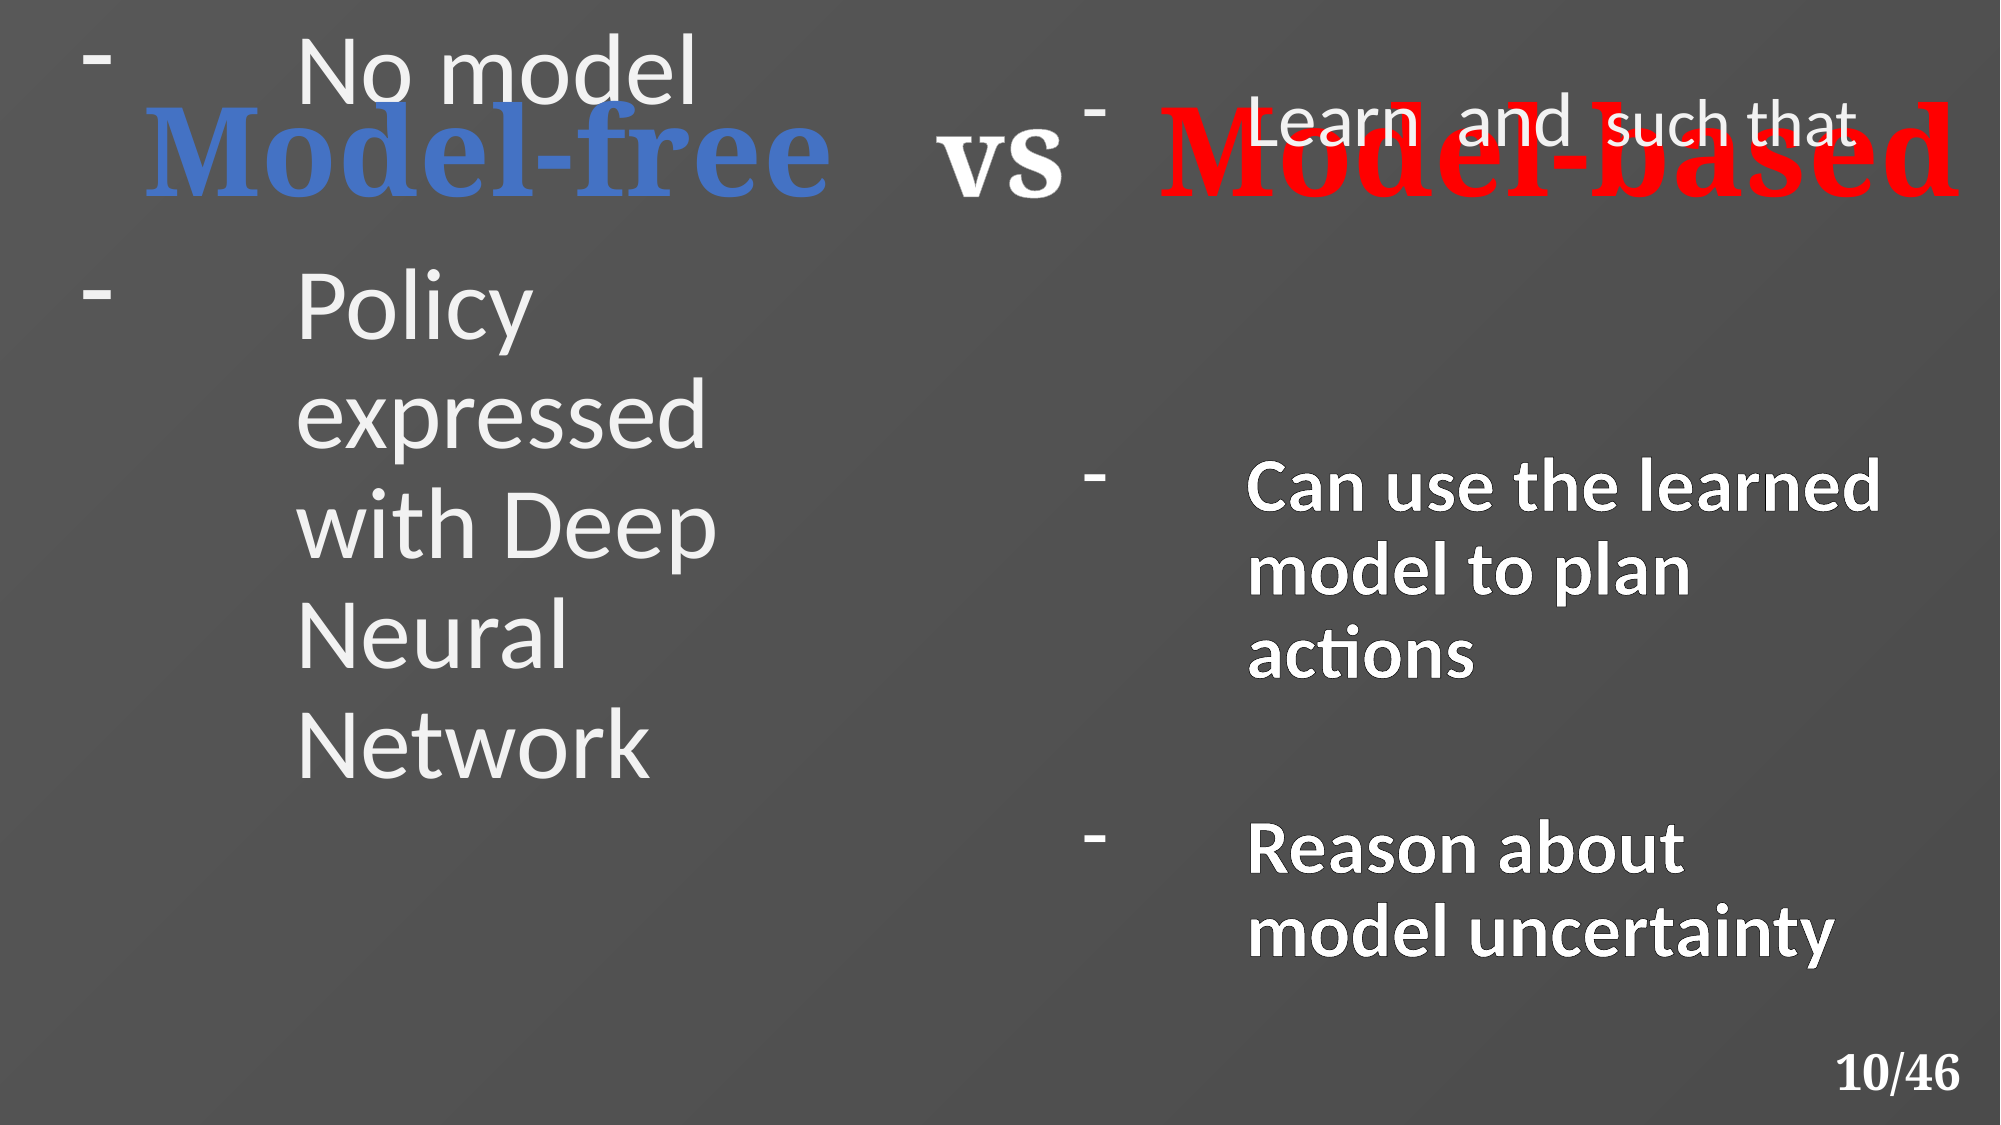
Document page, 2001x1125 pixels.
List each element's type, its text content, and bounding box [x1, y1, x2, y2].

text_box [1080, 343, 1919, 806]
text_box [811, 859, 1547, 1099]
text_box 10/46 [1815, 1033, 1981, 1109]
text_box Model-free vs Model-based [100, 82, 2000, 343]
